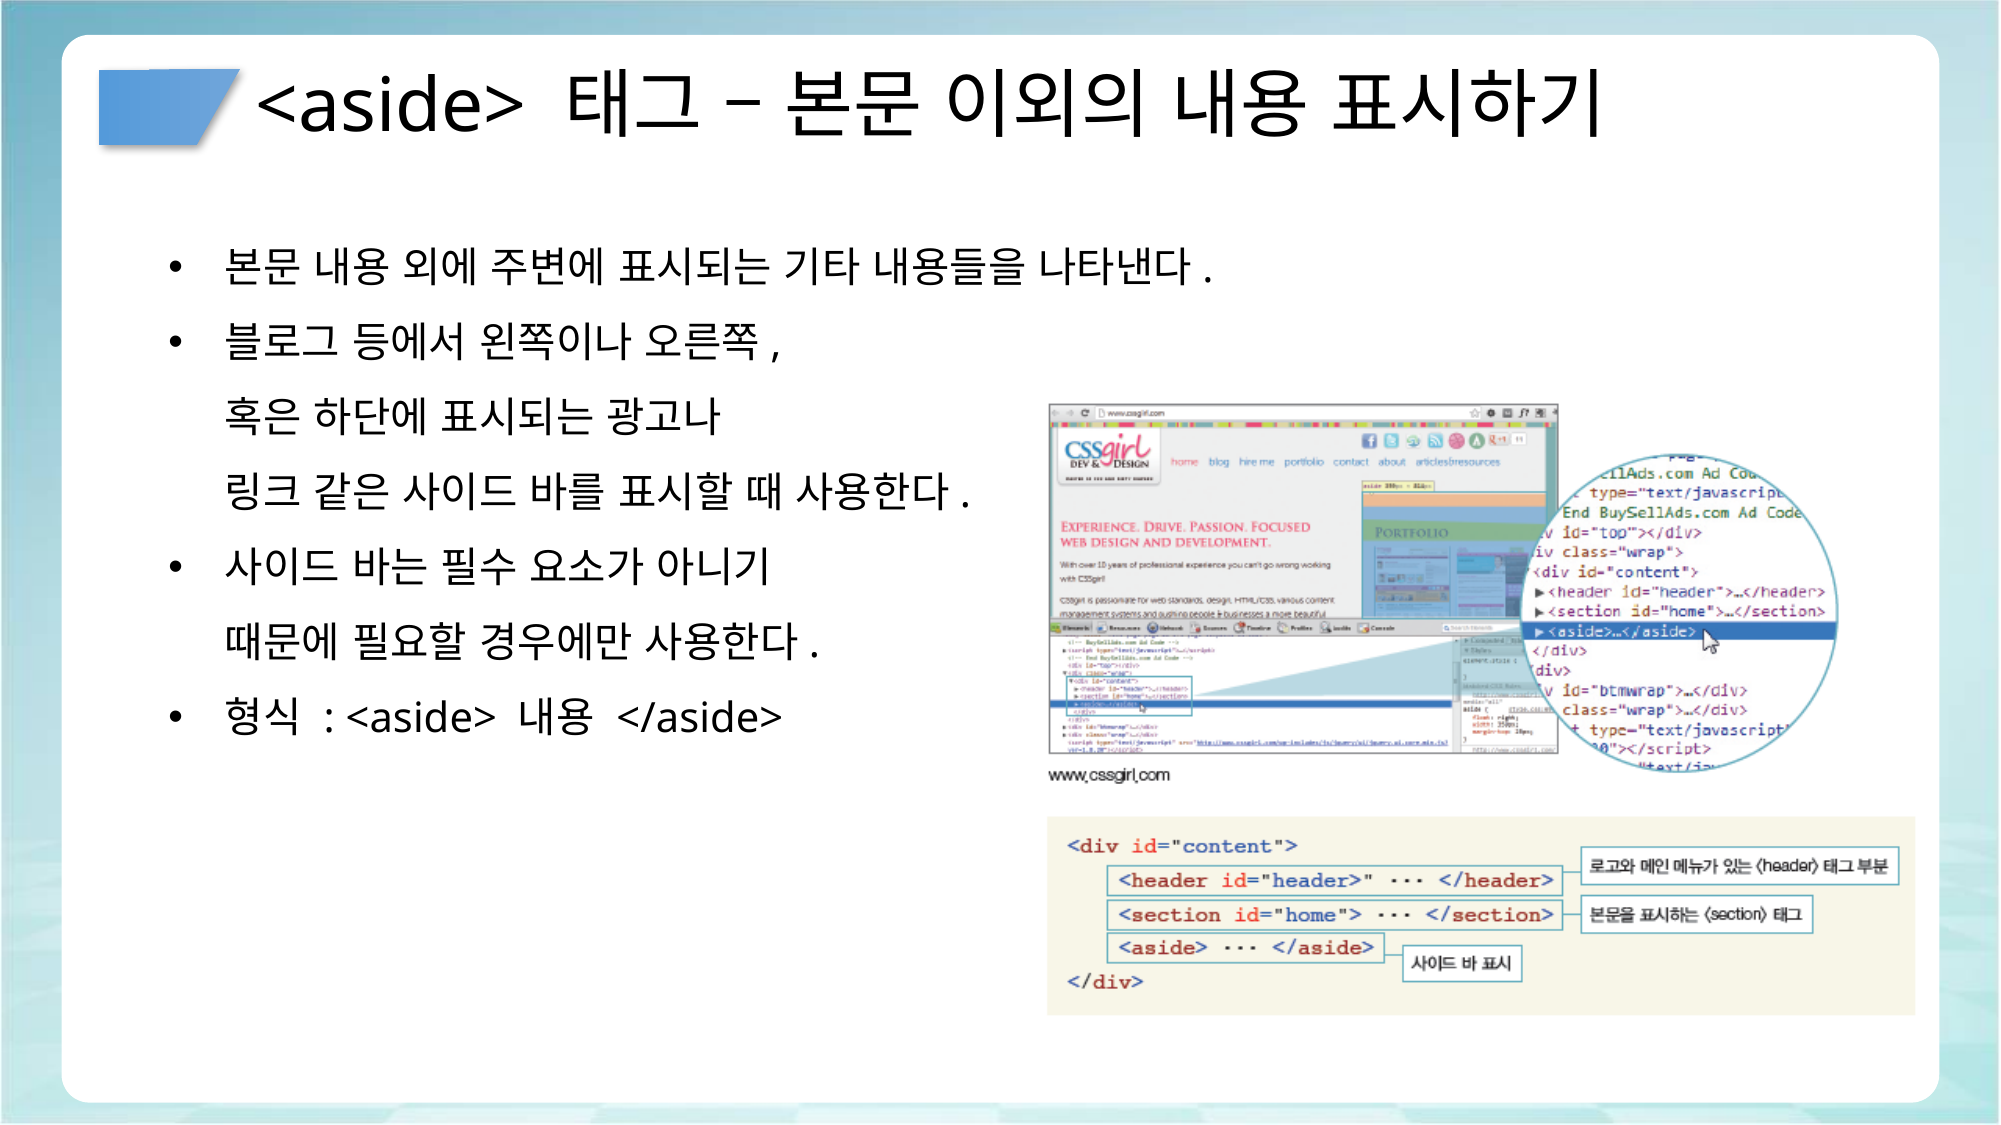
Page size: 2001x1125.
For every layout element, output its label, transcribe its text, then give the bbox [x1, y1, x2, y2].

picture [0, 0, 2001, 1125]
text_box 본문 내용 외에 주변에 표시되는 기타 내용들을 나타낸다. 블로그 등에서 왼쪽이나 오른쪽, 혹은 하단에 표시되는 광고나 링크 같은 사이드 바를 표시할 때 사용한다. 사이드 바는 필수 요소가 아니기 때문에 필요할 경우에만 사용한다. 형식 : <aside> 내용 </aside> [153, 208, 1777, 749]
title <aside> 태그 – 본문 이외의 내용 표시하기 [240, 49, 1809, 165]
